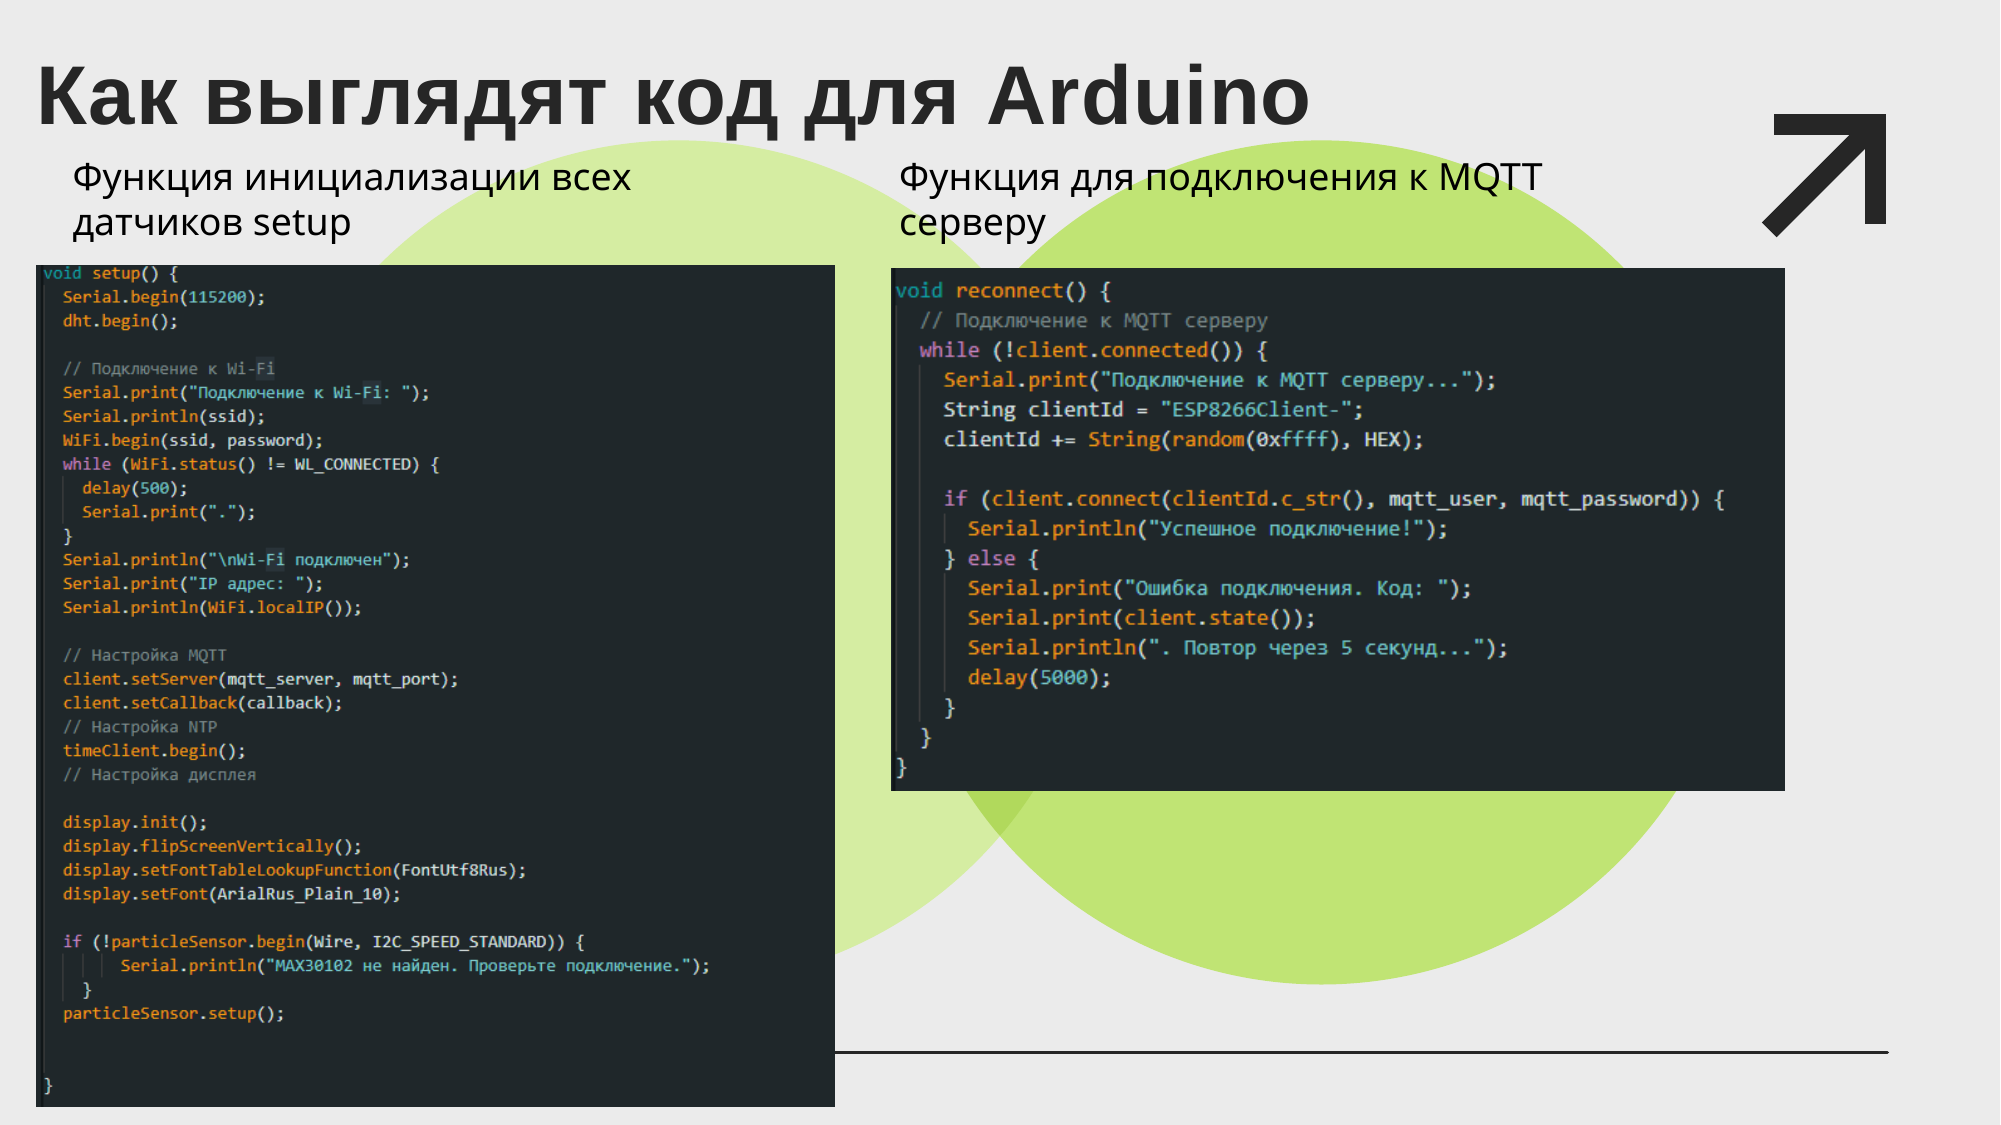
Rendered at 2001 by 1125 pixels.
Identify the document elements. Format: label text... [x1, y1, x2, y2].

picture [35, 264, 835, 1107]
text_box Функция инициализации всех датчиков setup [57, 145, 743, 250]
text_box Функция для подключения к MQTT серверу [884, 145, 1672, 250]
picture [890, 268, 1786, 792]
title Как выглядят код для Arduino [36, 40, 1687, 791]
